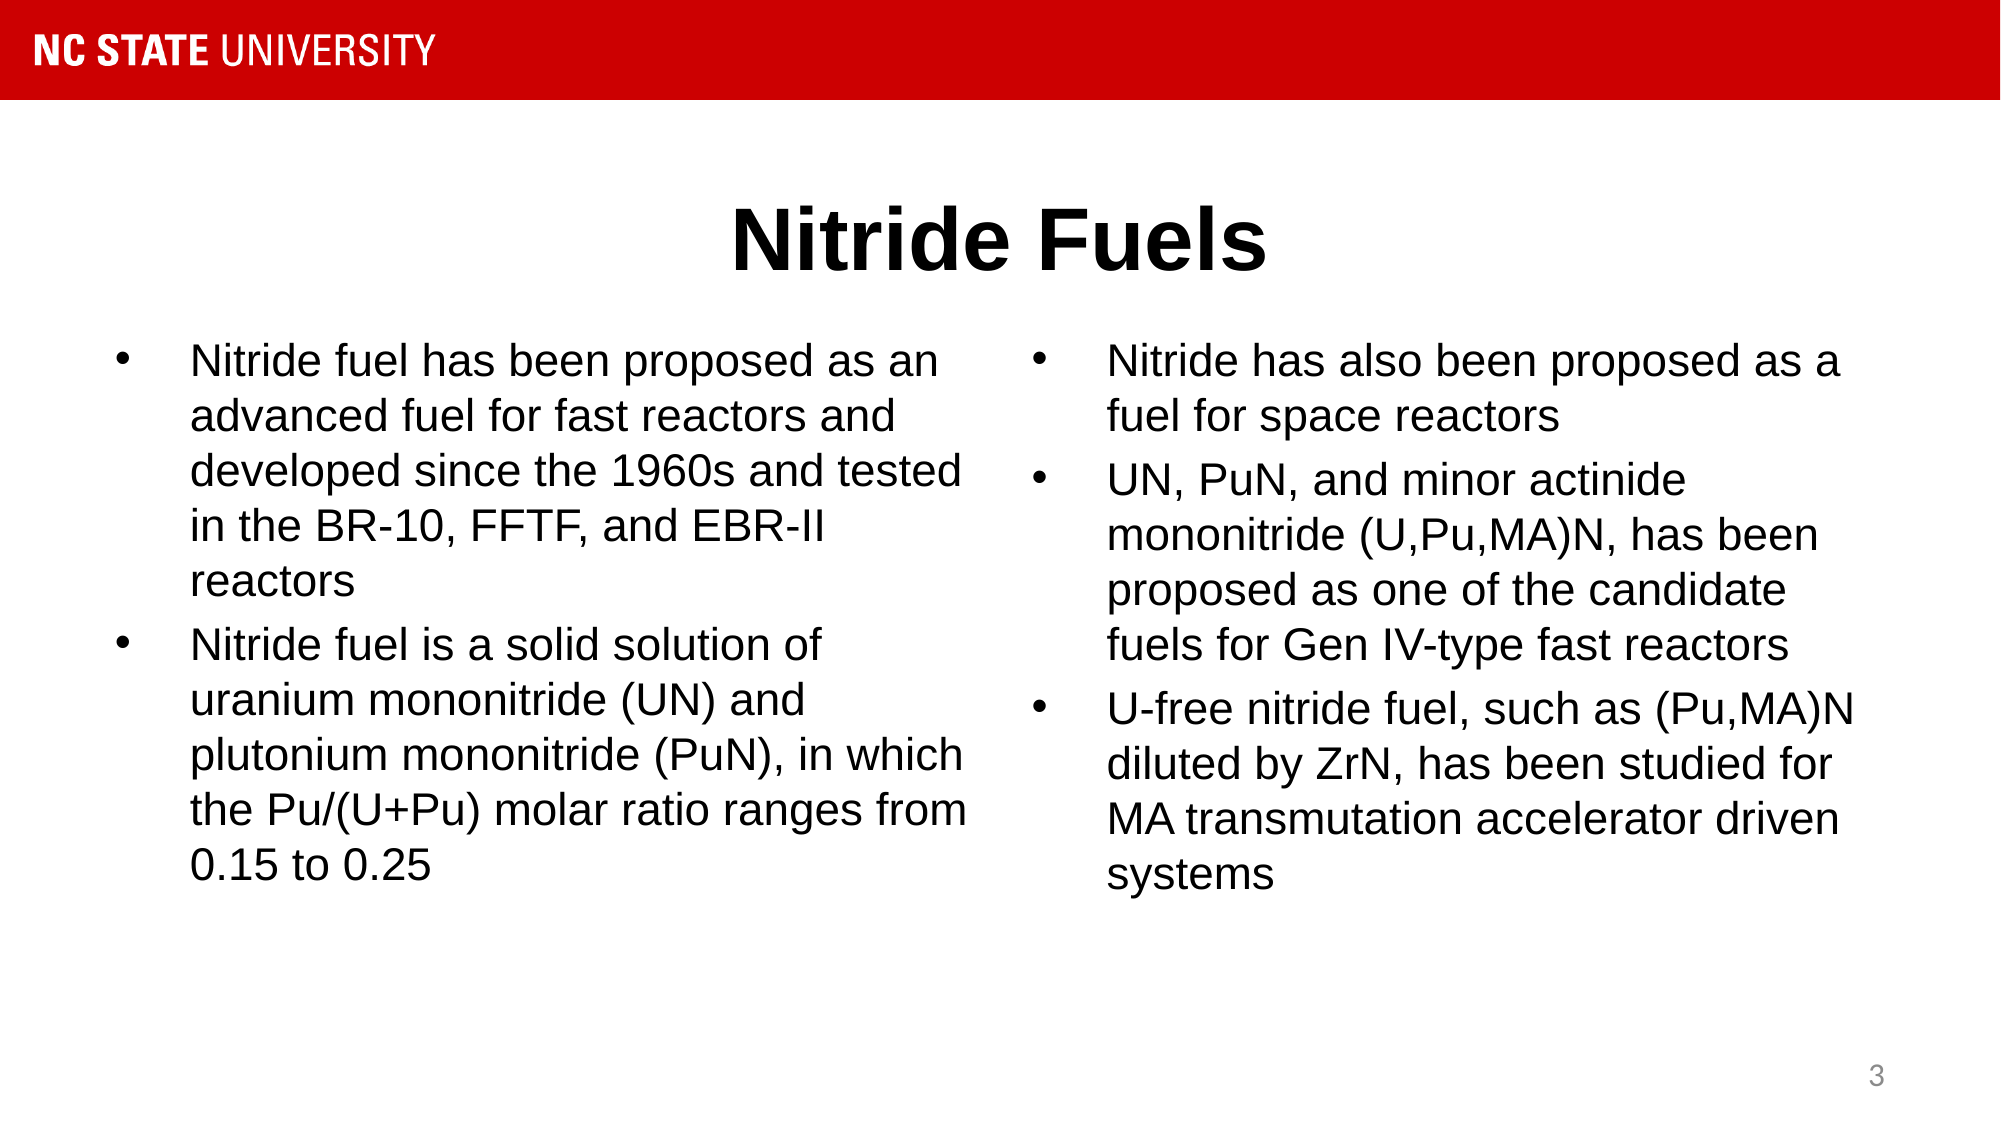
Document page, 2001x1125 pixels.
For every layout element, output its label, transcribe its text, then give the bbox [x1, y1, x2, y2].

picture [0, 0, 2001, 100]
list Nitride fuel has been proposed as an advanced fuel for fast reactors and developed since the 1960s and tested in the BR-10, FFTF, and EBR-II reactors Nitride fuel is a solid solution of uranium mononitride (UN) and plutonium mononitride (PuN), in which the Pu/(U+Pu) molar ratio ranges from 0.15 to 0.25 [99, 322, 984, 1005]
title Nitride Fuels [99, 147, 1900, 323]
slide_number 3 [1433, 1042, 1900, 1103]
list Nitride has also been proposed as a fuel for space reactors UN, PuN, and minor actinide mononitride (U,Pu,MA)N, has been proposed as one of the candidate fuels for Gen IV-type fast reactors U-free nitride fuel, such as (Pu,MA)N diluted by ZrN, has been studied for MA transmutation accelerator driven systems [1016, 322, 1900, 1005]
